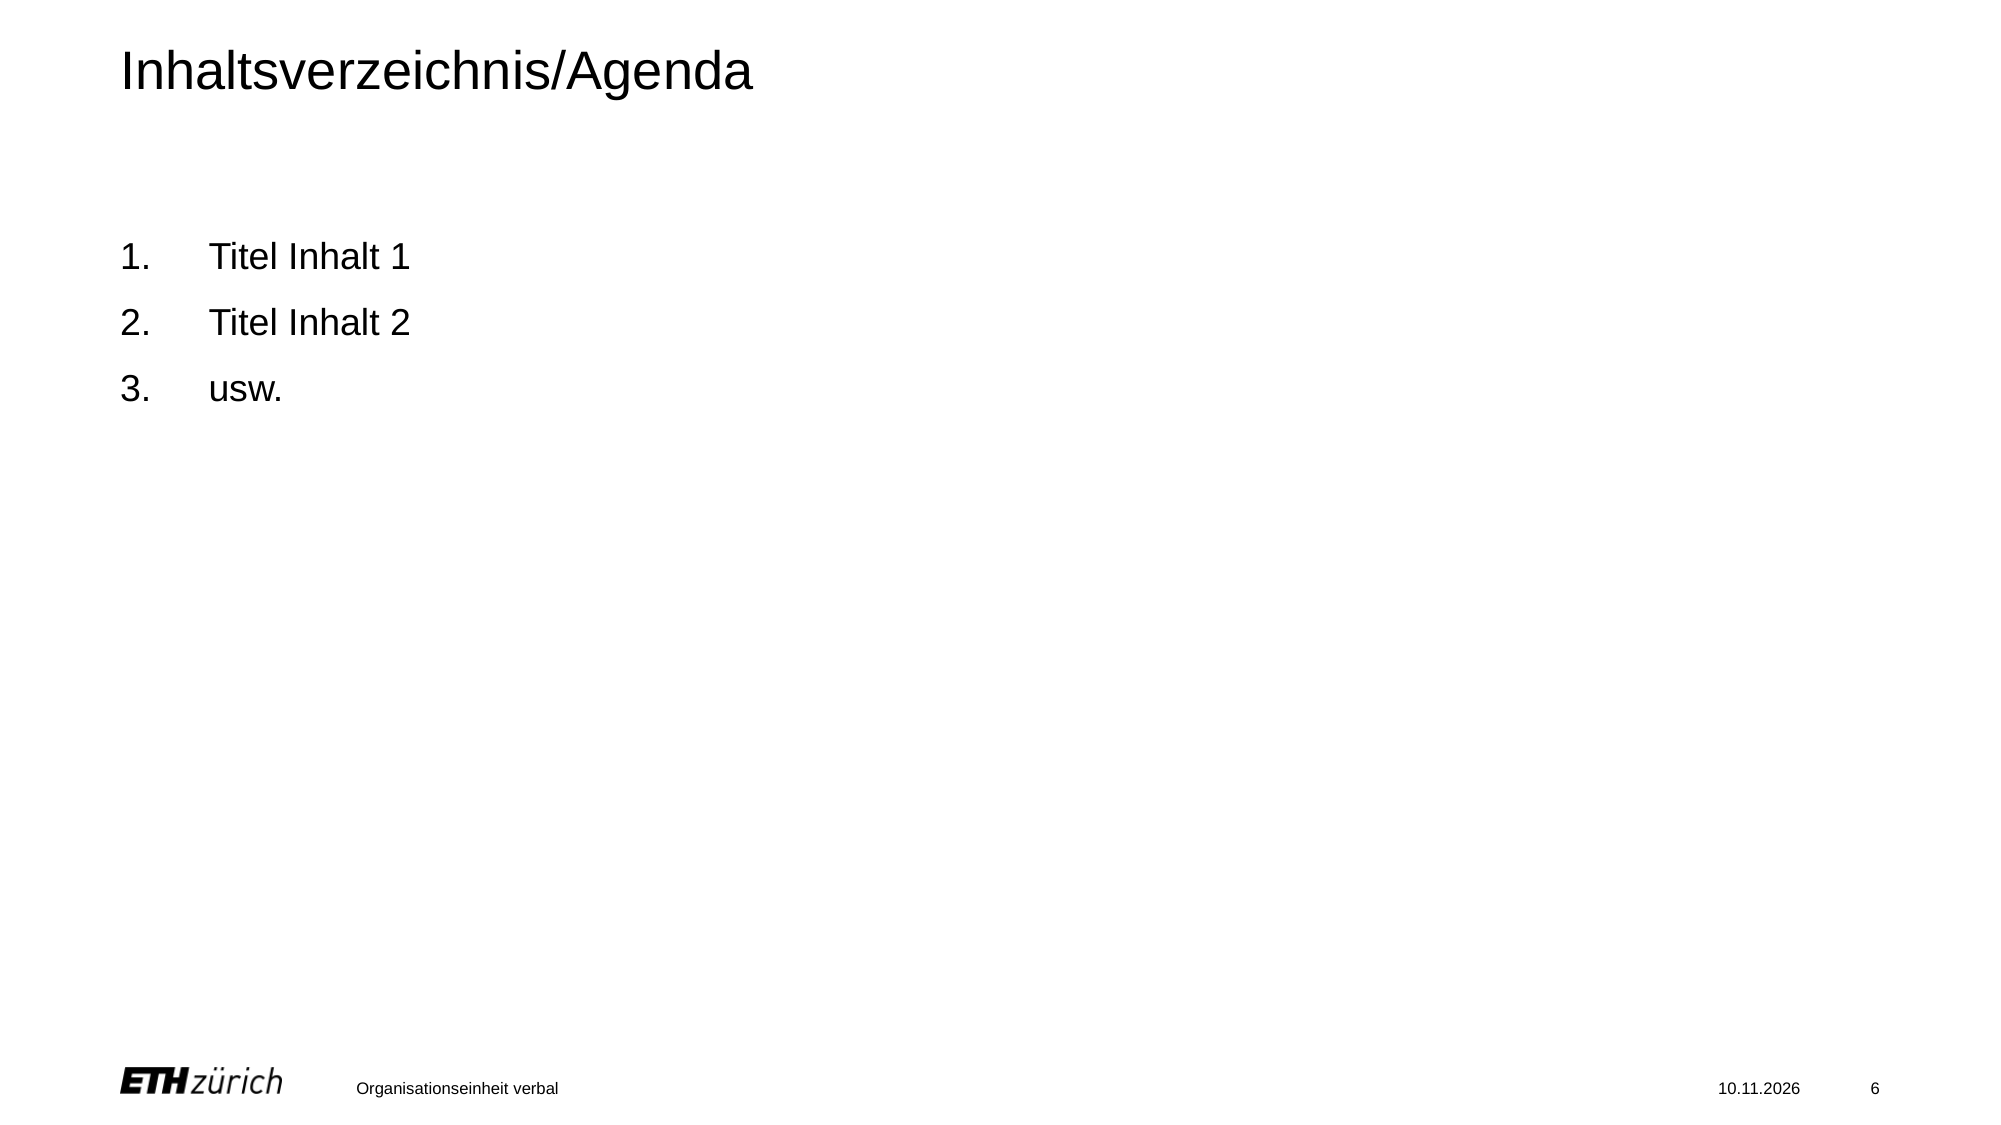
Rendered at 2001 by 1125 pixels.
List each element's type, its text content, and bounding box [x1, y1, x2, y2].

footer Organisationseinheit verbal [356, 1069, 1243, 1106]
slide_number 6 [1827, 1069, 1880, 1106]
picture [120, 1067, 282, 1094]
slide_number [1718, 1069, 1819, 1106]
title Inhaltsverzeichnis/Agenda [120, 42, 1880, 191]
list Titel Inhalt 1 Titel Inhalt 2 usw. [120, 231, 1880, 1000]
